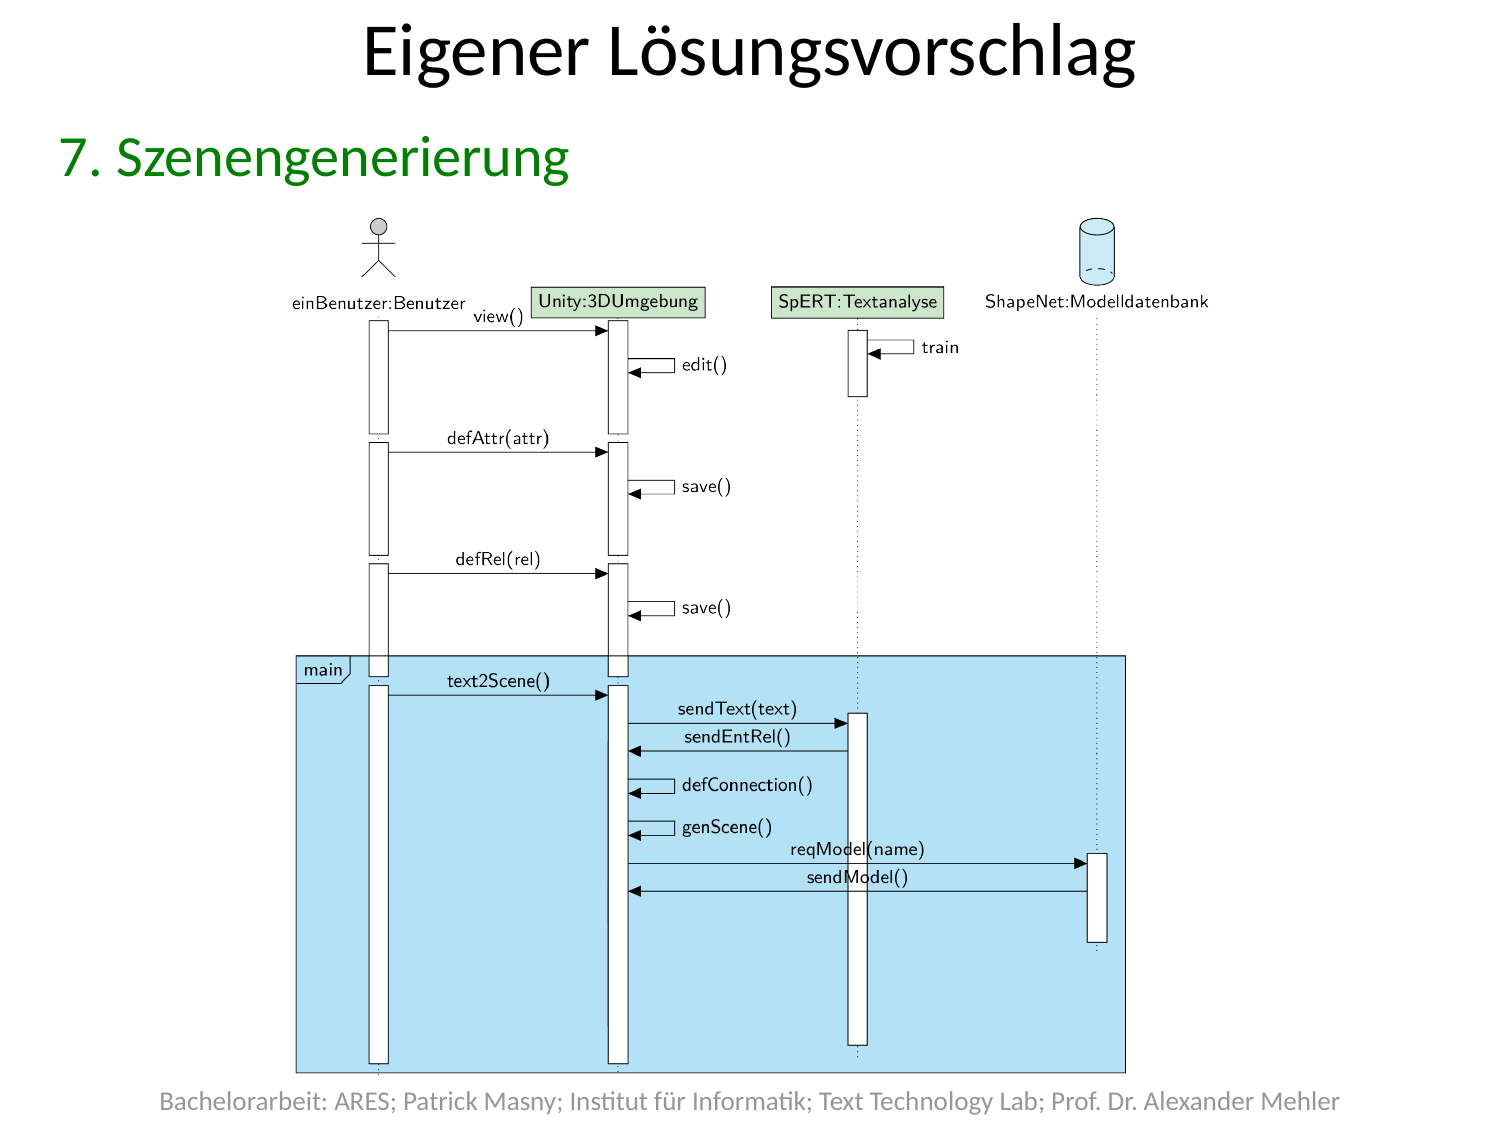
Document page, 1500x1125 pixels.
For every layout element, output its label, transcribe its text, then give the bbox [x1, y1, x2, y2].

picture [290, 215, 1210, 1077]
title Eigener Lösungsvorschlag [0, 0, 1500, 92]
list 7. Szenengenerierung [0, 117, 1500, 190]
